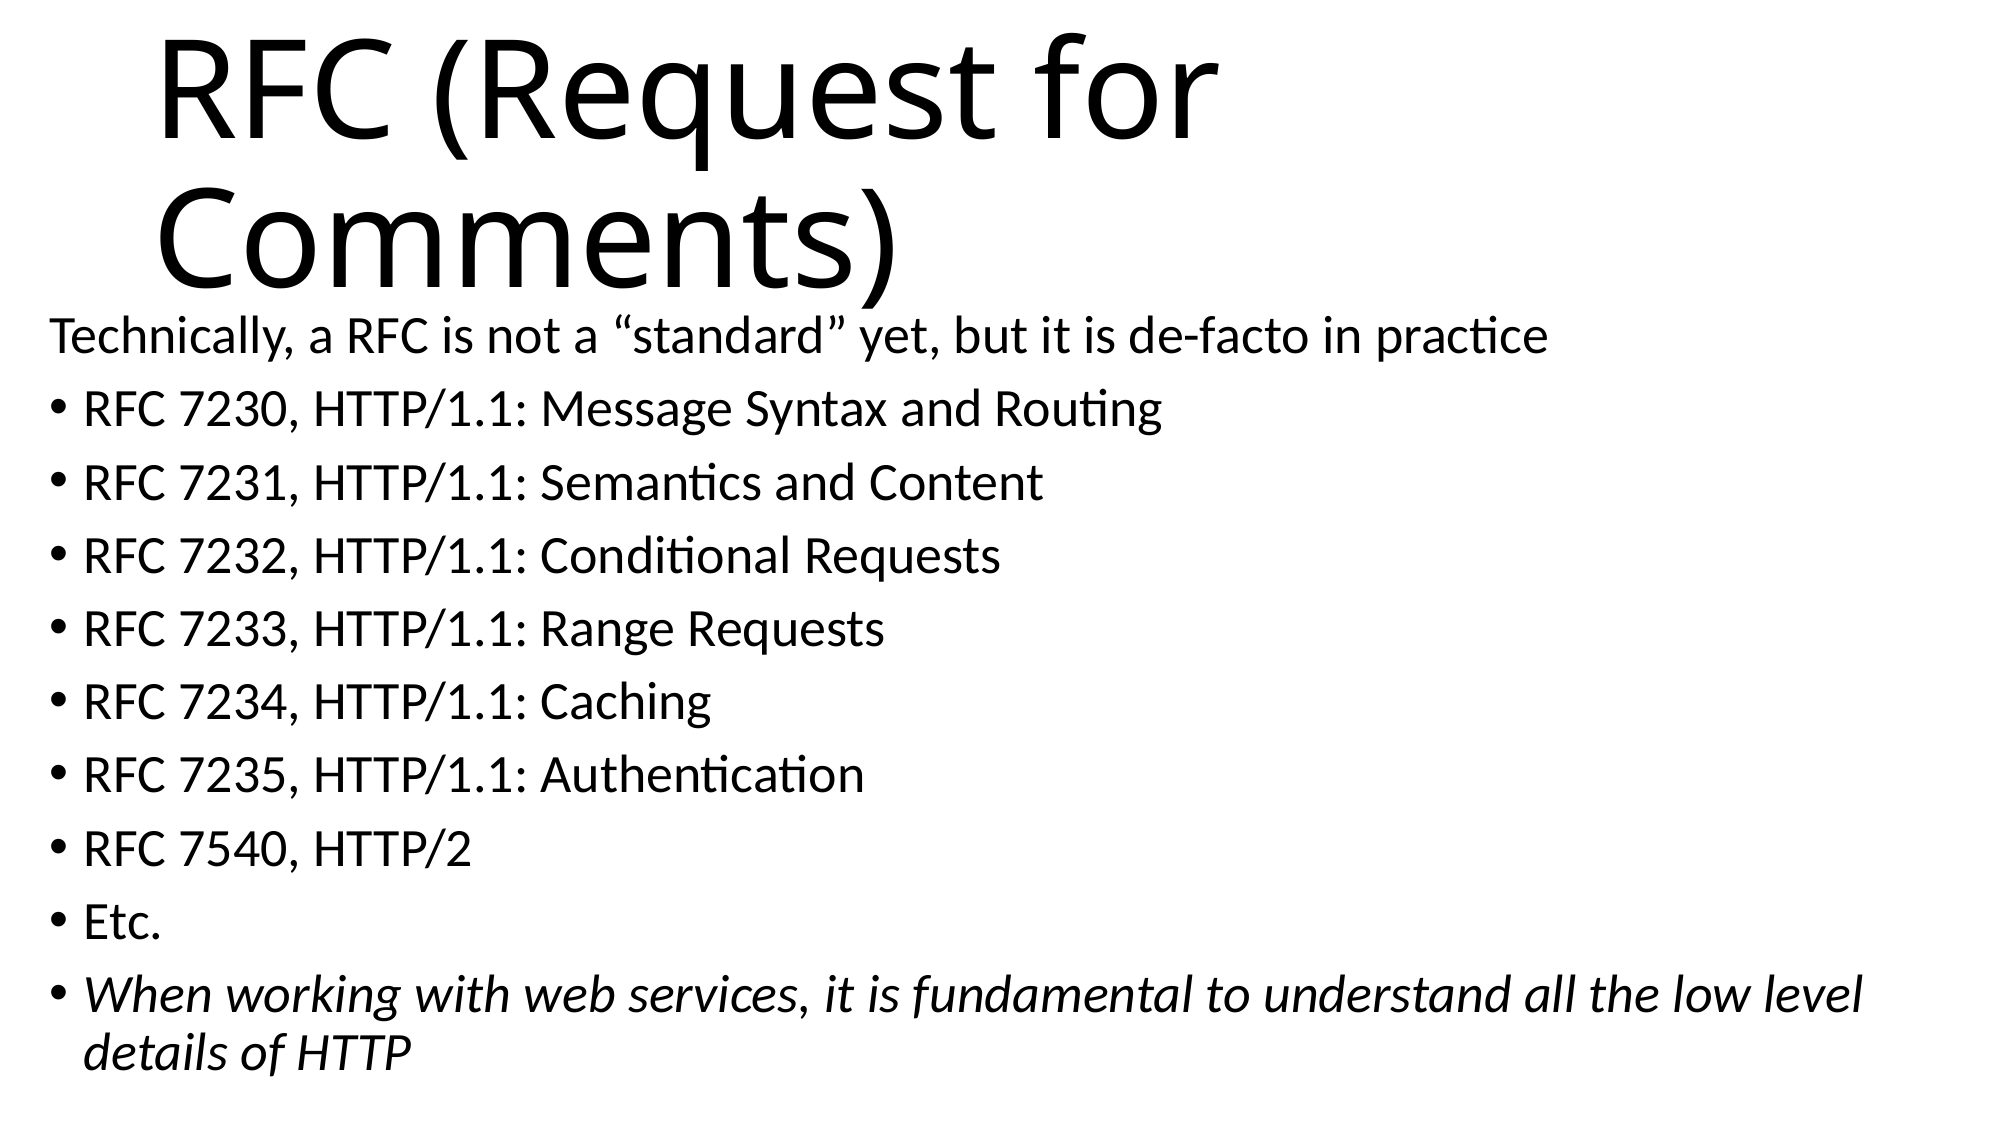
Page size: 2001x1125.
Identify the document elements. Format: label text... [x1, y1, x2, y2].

title RFC (Request for Comments) [137, 59, 1863, 278]
list Technically, a RFC is not a “standard” yet, but it is de-facto in practice RFC 7230, HTTP/1.1: Message Syntax and Routing RFC 7231, HTTP/1.1: Semantics and Content RFC 7232, HTTP/1.1: Conditional Requests RFC 7233, HTTP/1.1: Range Requests RFC 7234, HTTP/1.1: Caching RFC 7235, HTTP/1.1: Authentication RFC 7540, HTTP/2 Etc. When working with web services, it is fundamental to understand all the low level details of HTTP [34, 299, 1954, 1092]
